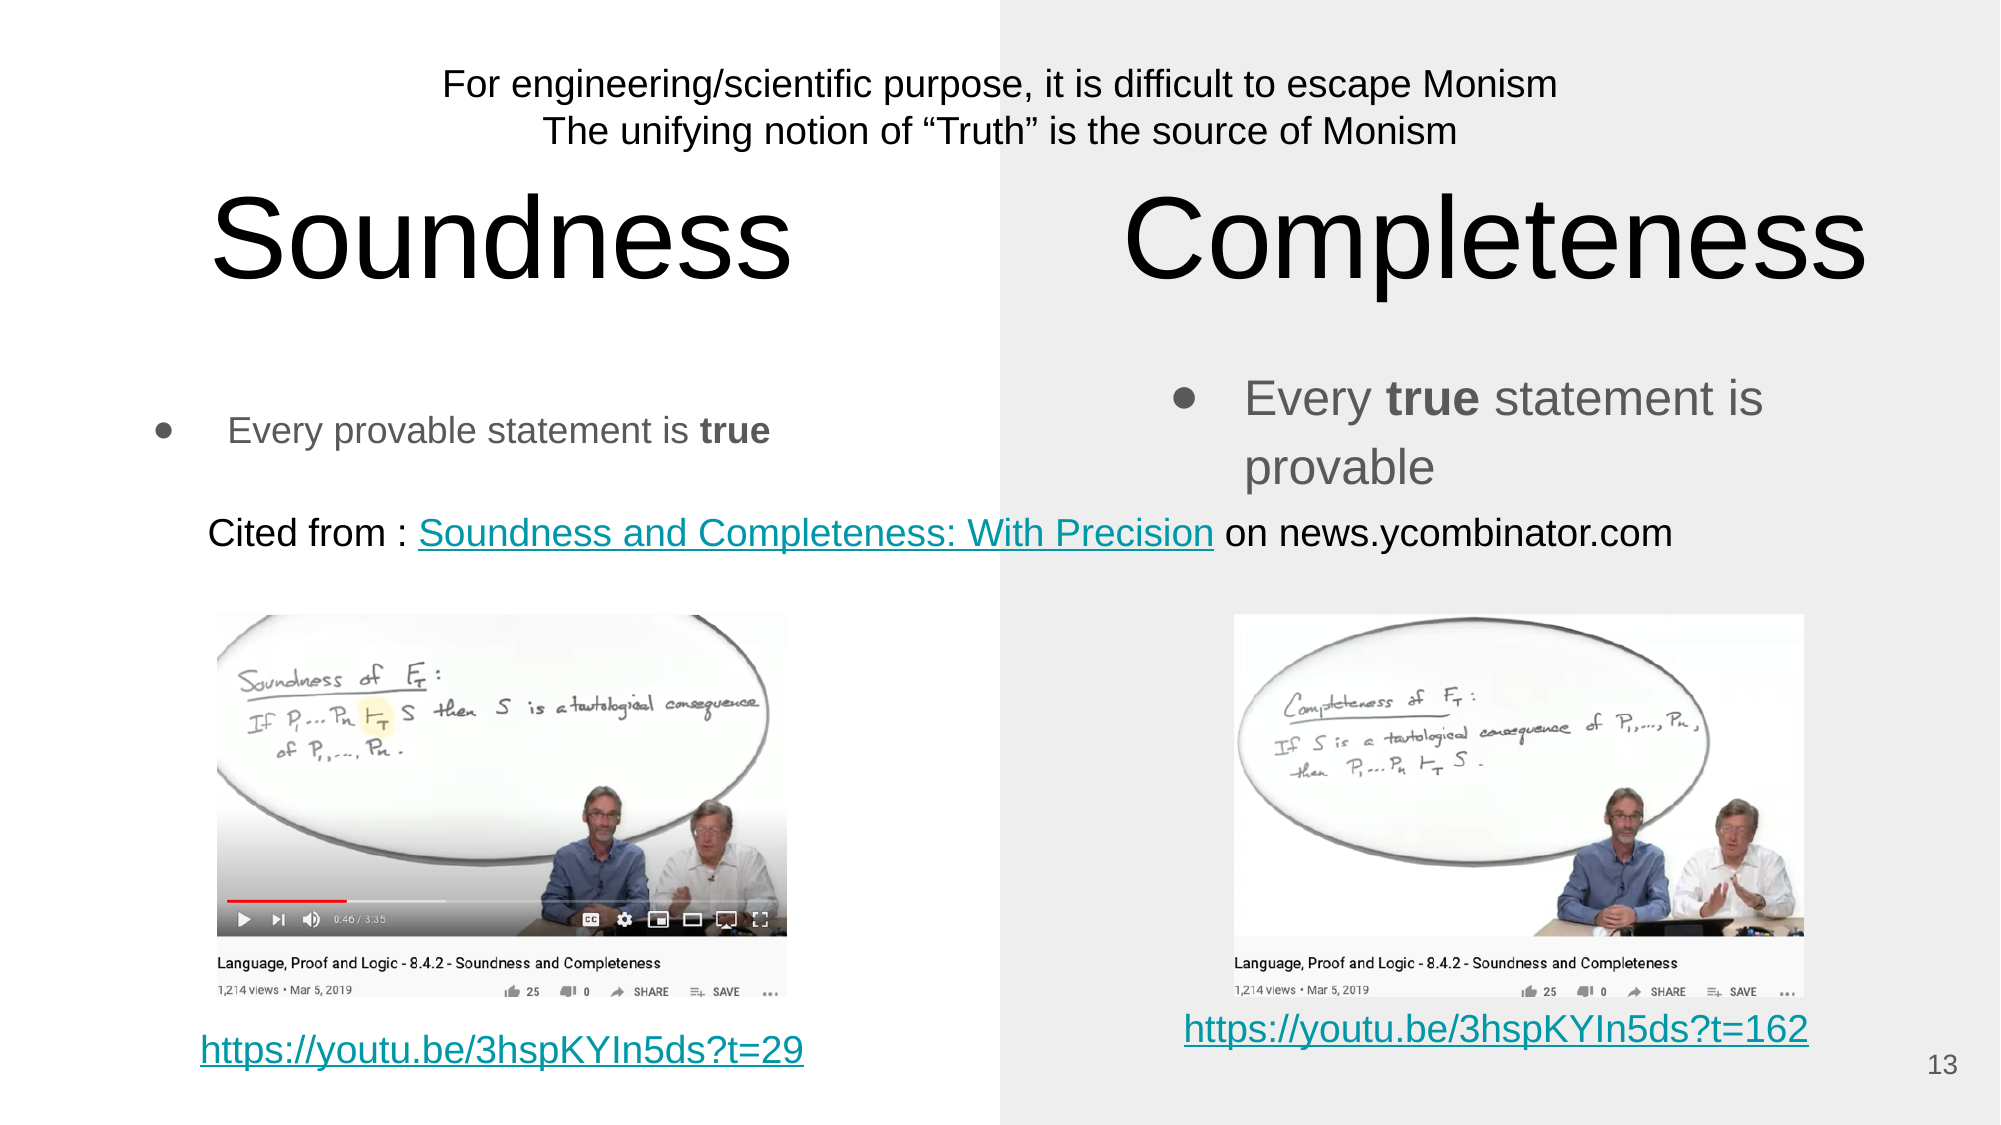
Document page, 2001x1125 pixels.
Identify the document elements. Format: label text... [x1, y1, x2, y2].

list Every provable statement is true [107, 343, 897, 508]
picture [1233, 613, 1804, 997]
slide_number 13 [1853, 1019, 1974, 1106]
picture [217, 613, 787, 997]
text_box Completeness [1053, 45, 1939, 419]
text_box https://youtu.be/3hspKYIn5ds?t=162 [1168, 996, 1824, 1058]
text_box https://youtu.be/3hspKYIn5ds?t=29 [185, 1016, 819, 1079]
text_box For engineering/scientific purpose, it is difficult to escape Monism The unifying notion of “Truth” is the source of Monism [427, 51, 1573, 160]
title Soundness [59, 45, 945, 419]
text_box Every true statement is provable [1124, 343, 1913, 508]
text_box Cited from : Soundness and Completeness: With Precision on news.ycombinator.com [192, 500, 1688, 562]
